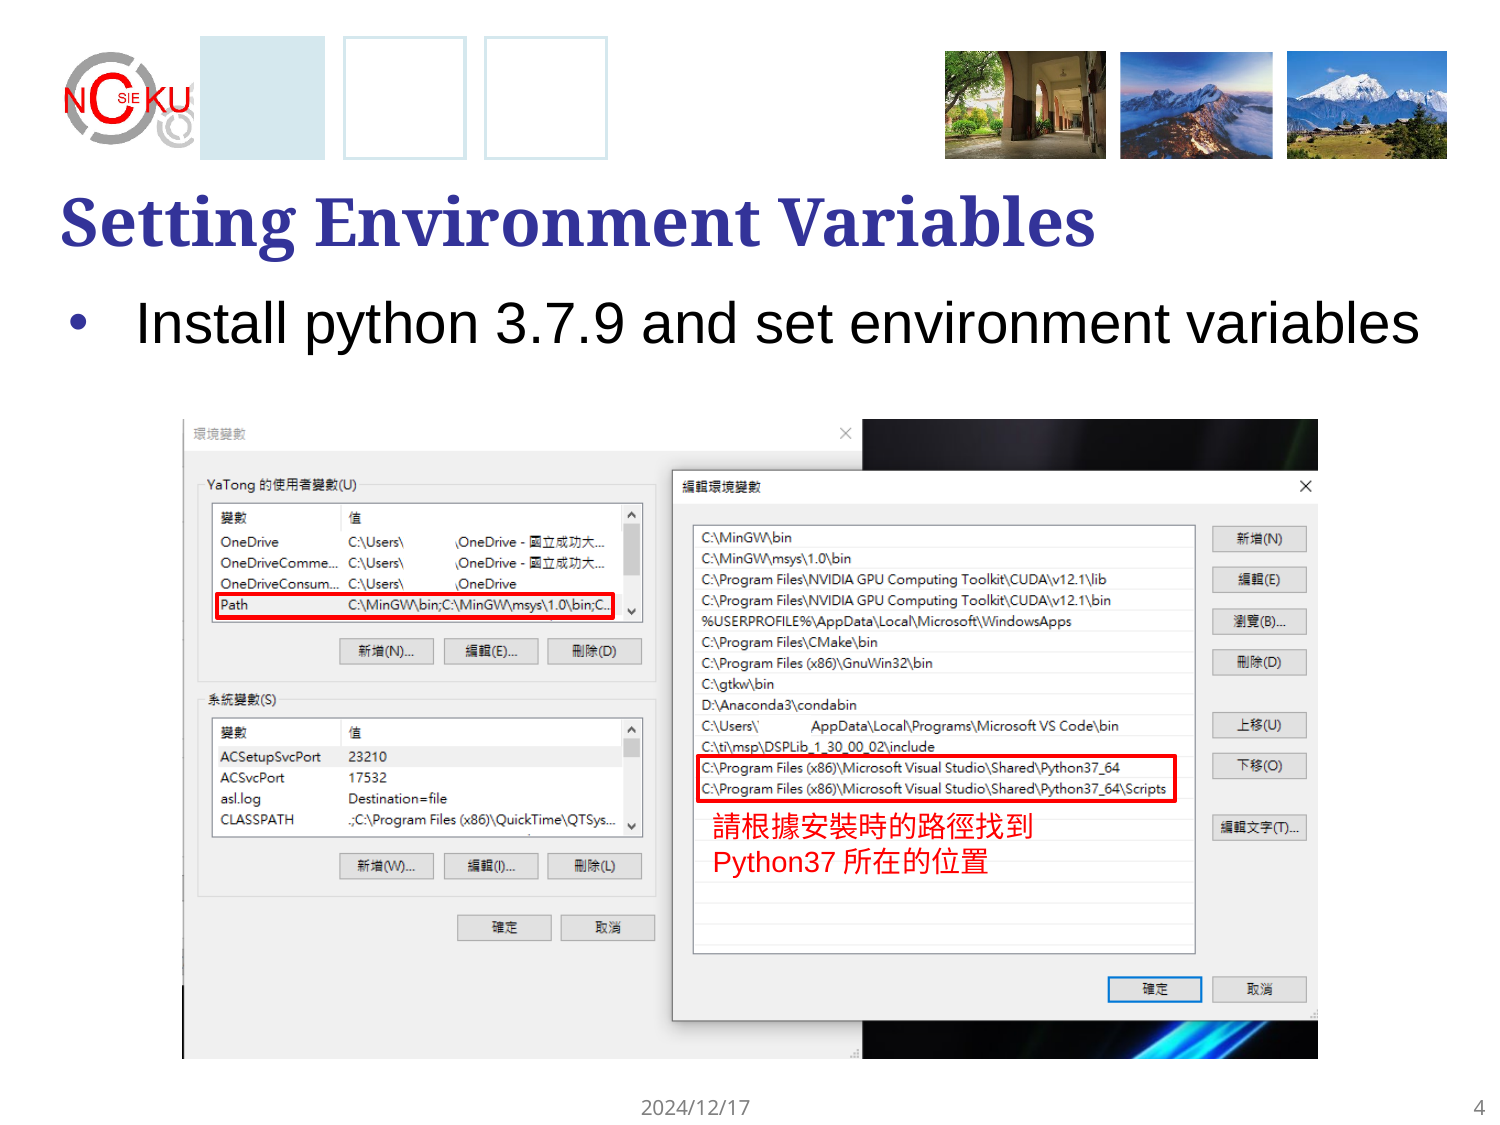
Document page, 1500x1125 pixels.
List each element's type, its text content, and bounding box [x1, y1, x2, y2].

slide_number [625, 1087, 875, 1125]
picture [945, 51, 1106, 159]
picture [1120, 52, 1273, 159]
title Setting Environment Variables [60, 160, 1421, 290]
picture [59, 37, 194, 161]
slide_number 4 [1423, 1087, 1500, 1125]
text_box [181, 418, 1319, 1059]
picture [1287, 51, 1447, 159]
list Install python 3.7.9 and set environment variables [60, 290, 1479, 1076]
